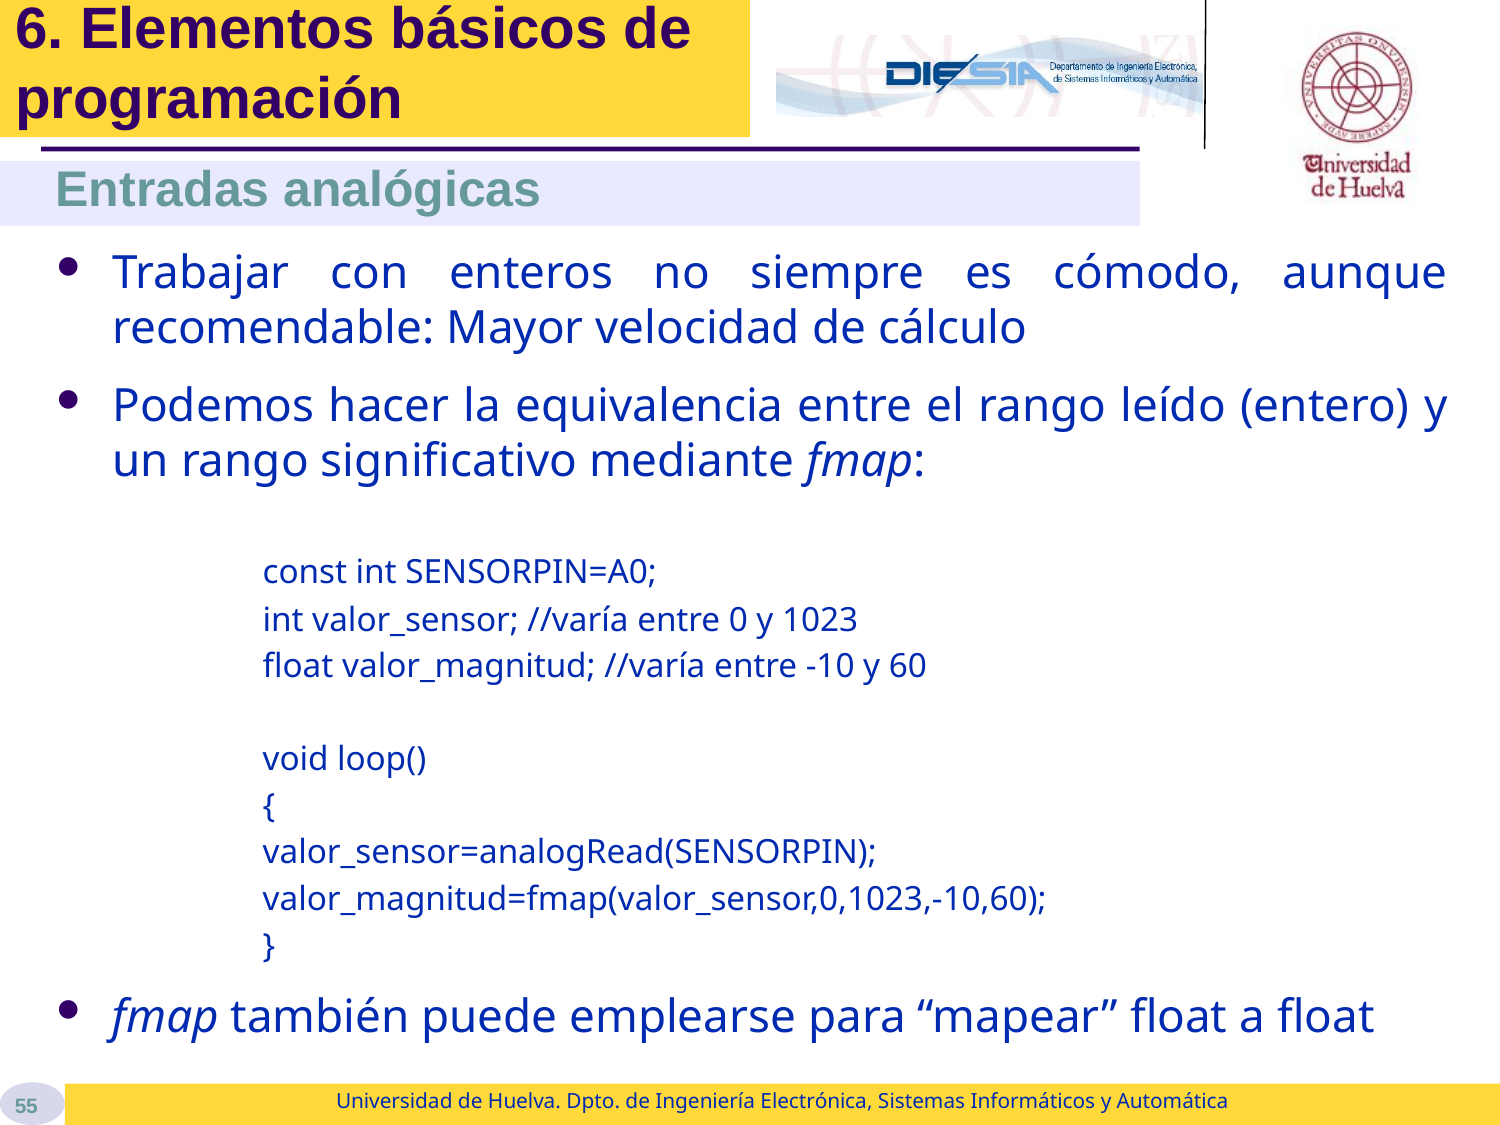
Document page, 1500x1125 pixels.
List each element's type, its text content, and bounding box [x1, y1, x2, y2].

list Trabajar con enteros no siempre es cómodo, aunque recomendable: Mayor velocidad de cálculo Podemos hacer la equivalencia entre el rango leído (entero) y un rango significativo mediante fmap: const int SENSORPIN=A0; int valor_sensor; //varía entre 0 y 1023 float valor_magnitud; //varía entre -10 y 60 void loop() { valor_sensor=analogRead(SENSORPIN); valor_magnitud=fmap(valor_sensor,0,1023,-10,60); } fmap también puede emplearse para “mapear” float a float [41, 235, 1463, 1032]
title 6. Elementos básicos de programación [0, 0, 750, 138]
text_box Entradas analógicas [41, 148, 1412, 224]
picture [776, 35, 1203, 117]
picture [1284, 25, 1429, 205]
